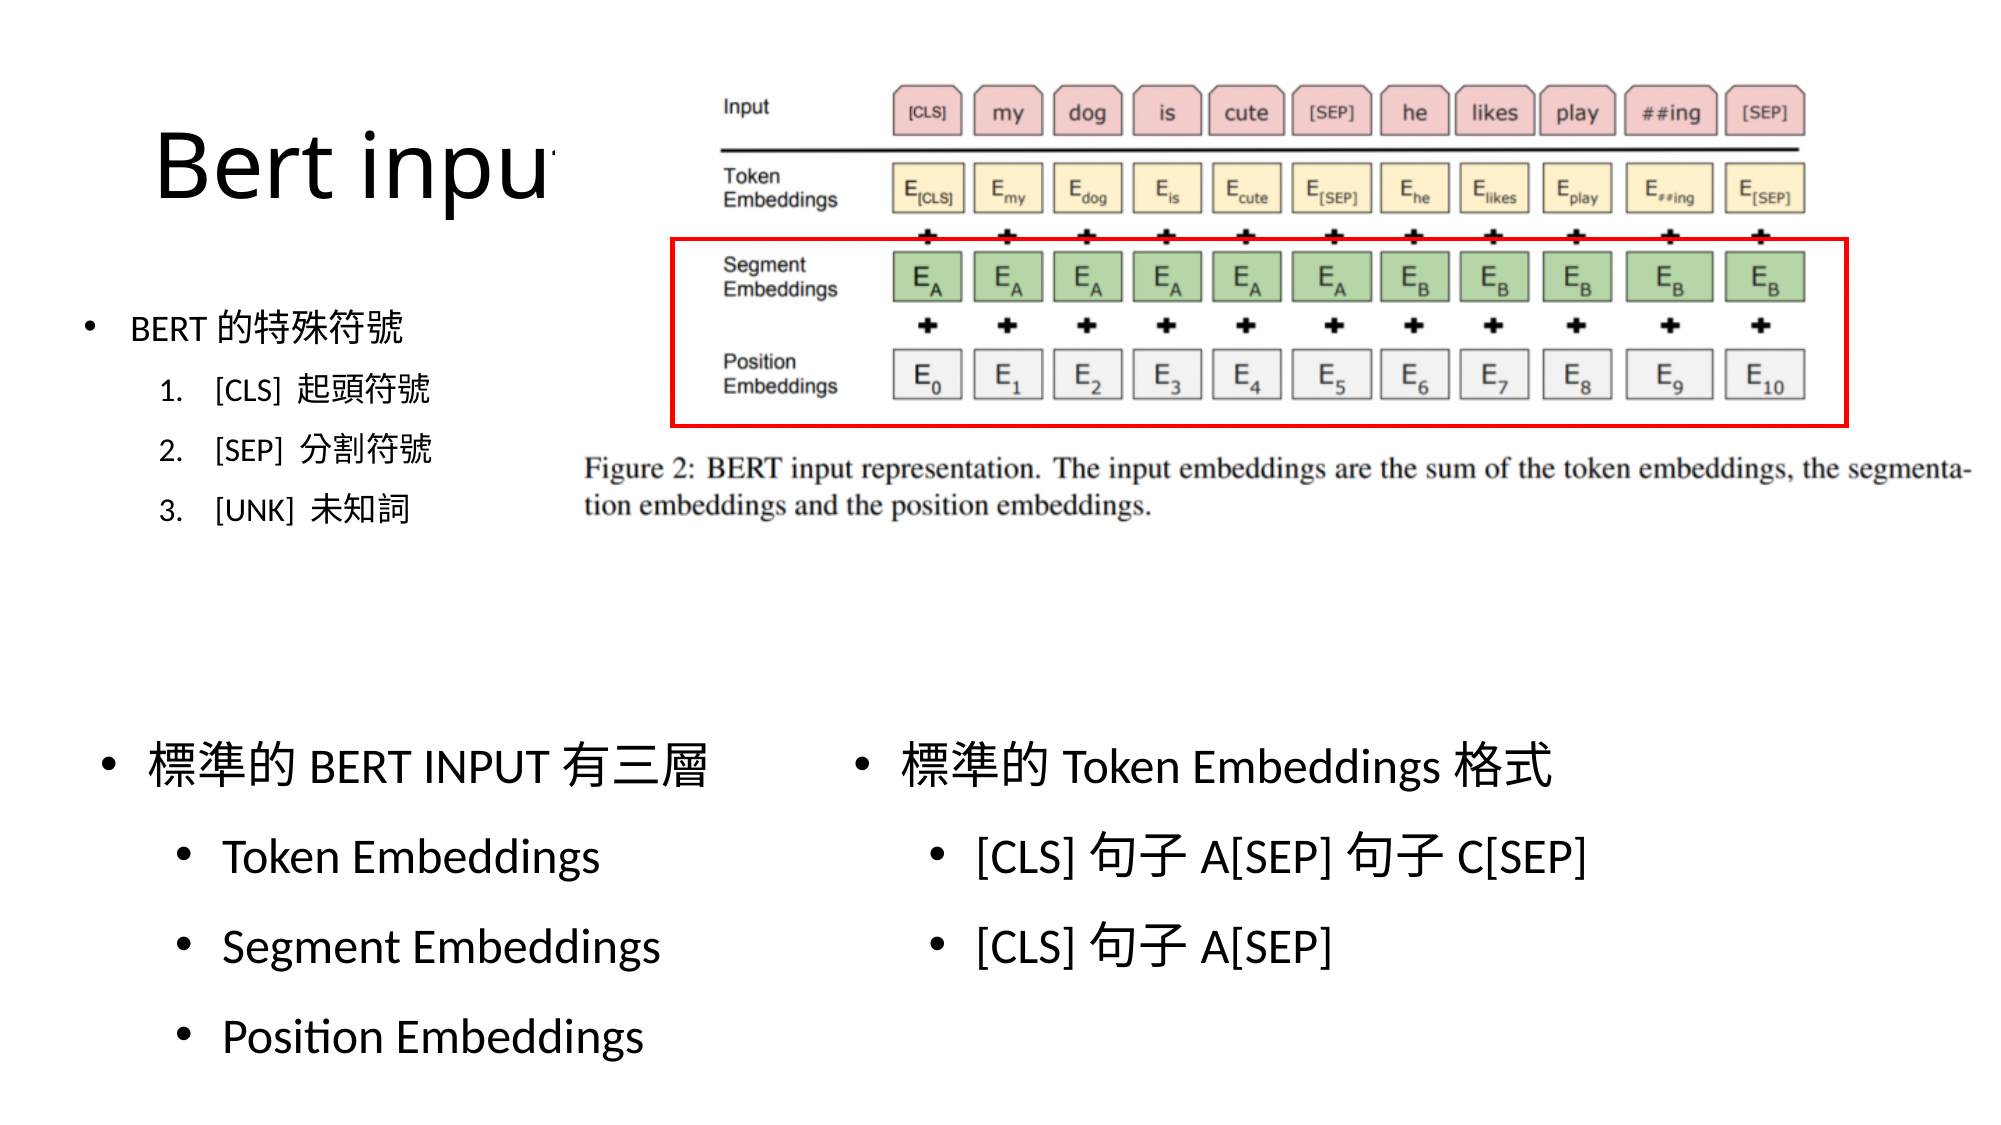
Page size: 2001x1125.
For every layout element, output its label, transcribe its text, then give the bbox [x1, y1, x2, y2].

text_box 標準的Token Embeddings格式 [CLS]句子A[SEP]句子C[SEP] [CLS]句子A[SEP] [838, 696, 1941, 981]
text_box BERT的特殊符號 [CLS] 起頭符號 [SEP] 分割符號 [UNK] 未知詞 [68, 296, 524, 536]
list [555, 59, 1986, 548]
text_box 標準的BERT INPUT有三層 Token Embeddings Segment Embeddings Position Embeddings [85, 696, 907, 1071]
title Bert input [137, 59, 555, 278]
